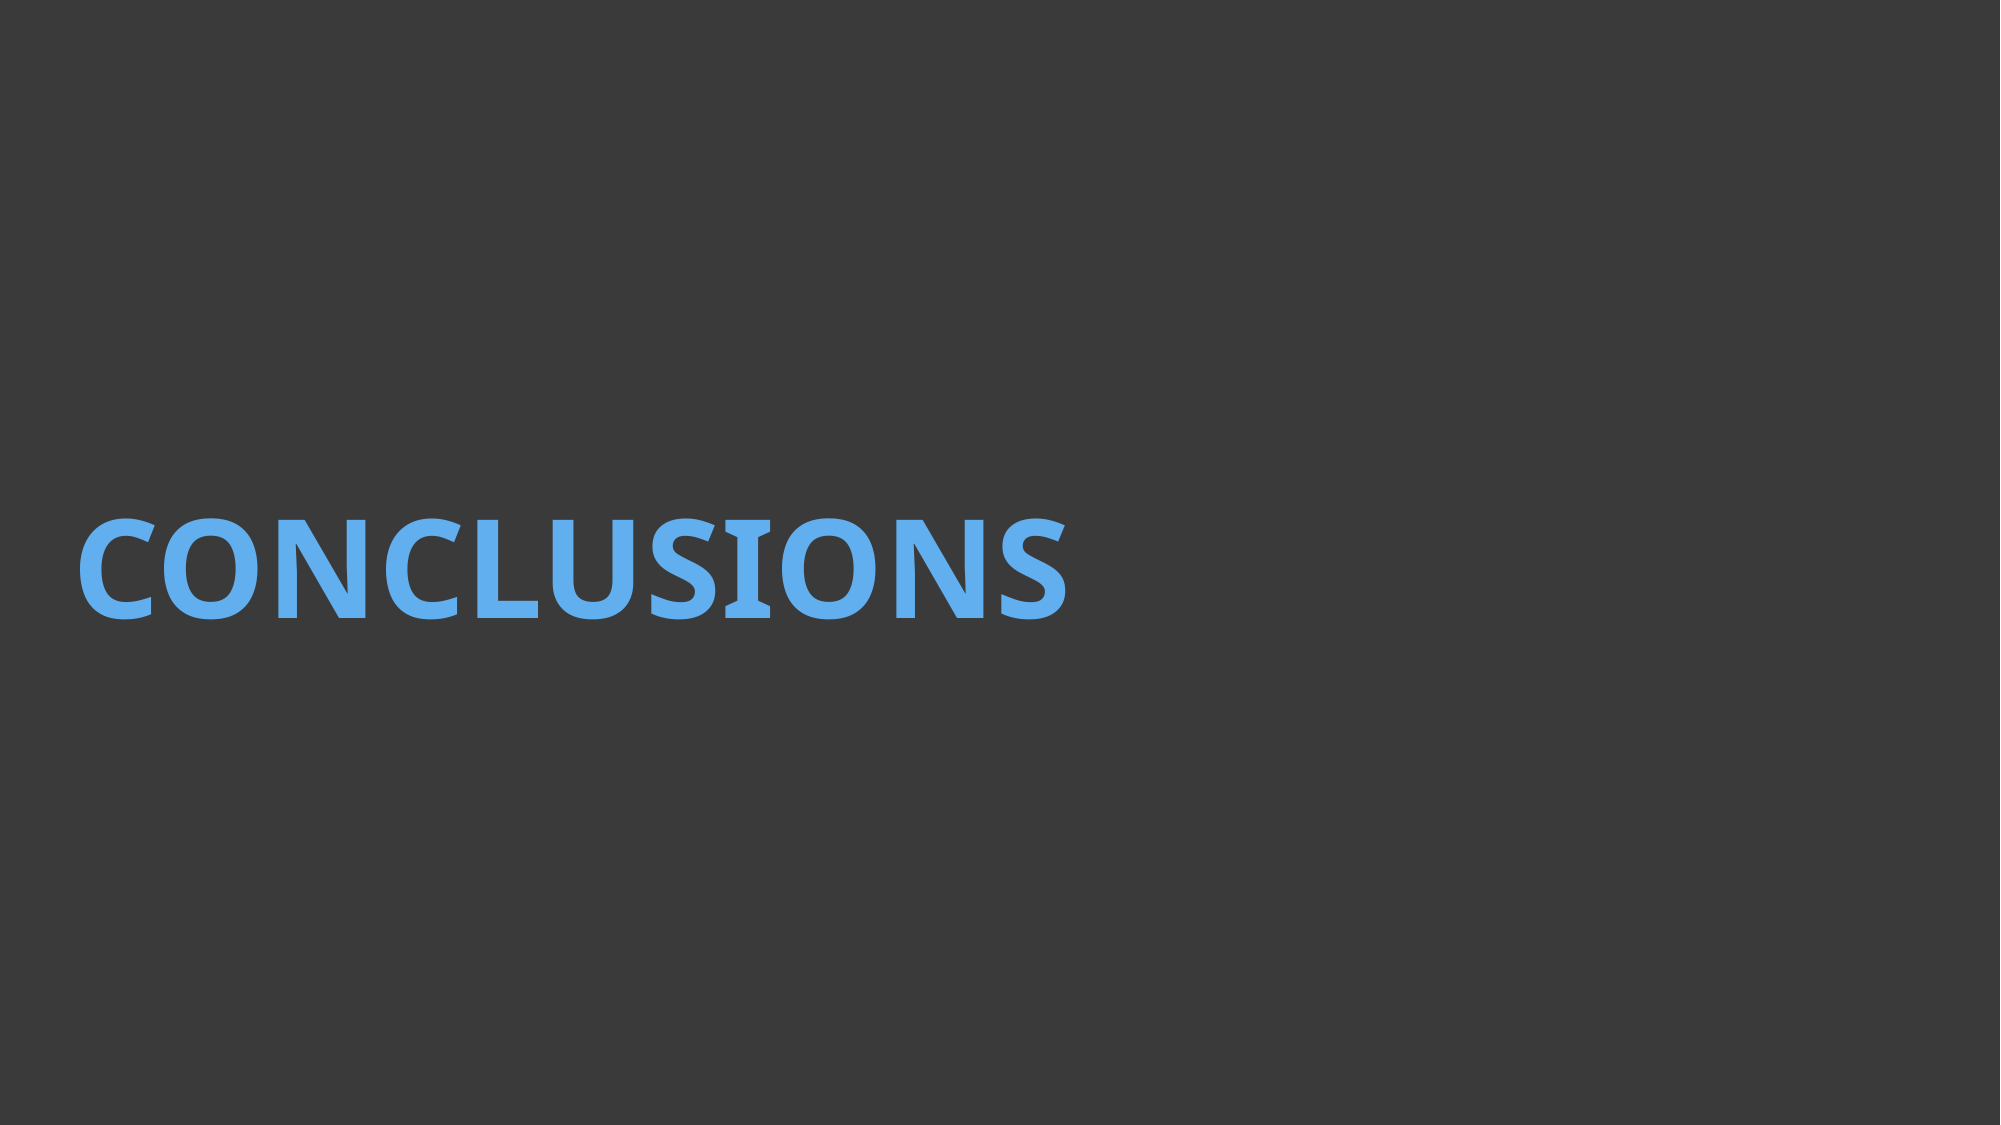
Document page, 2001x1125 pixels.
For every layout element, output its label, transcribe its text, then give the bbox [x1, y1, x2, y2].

title CONCLUSIONS [66, 471, 1935, 646]
